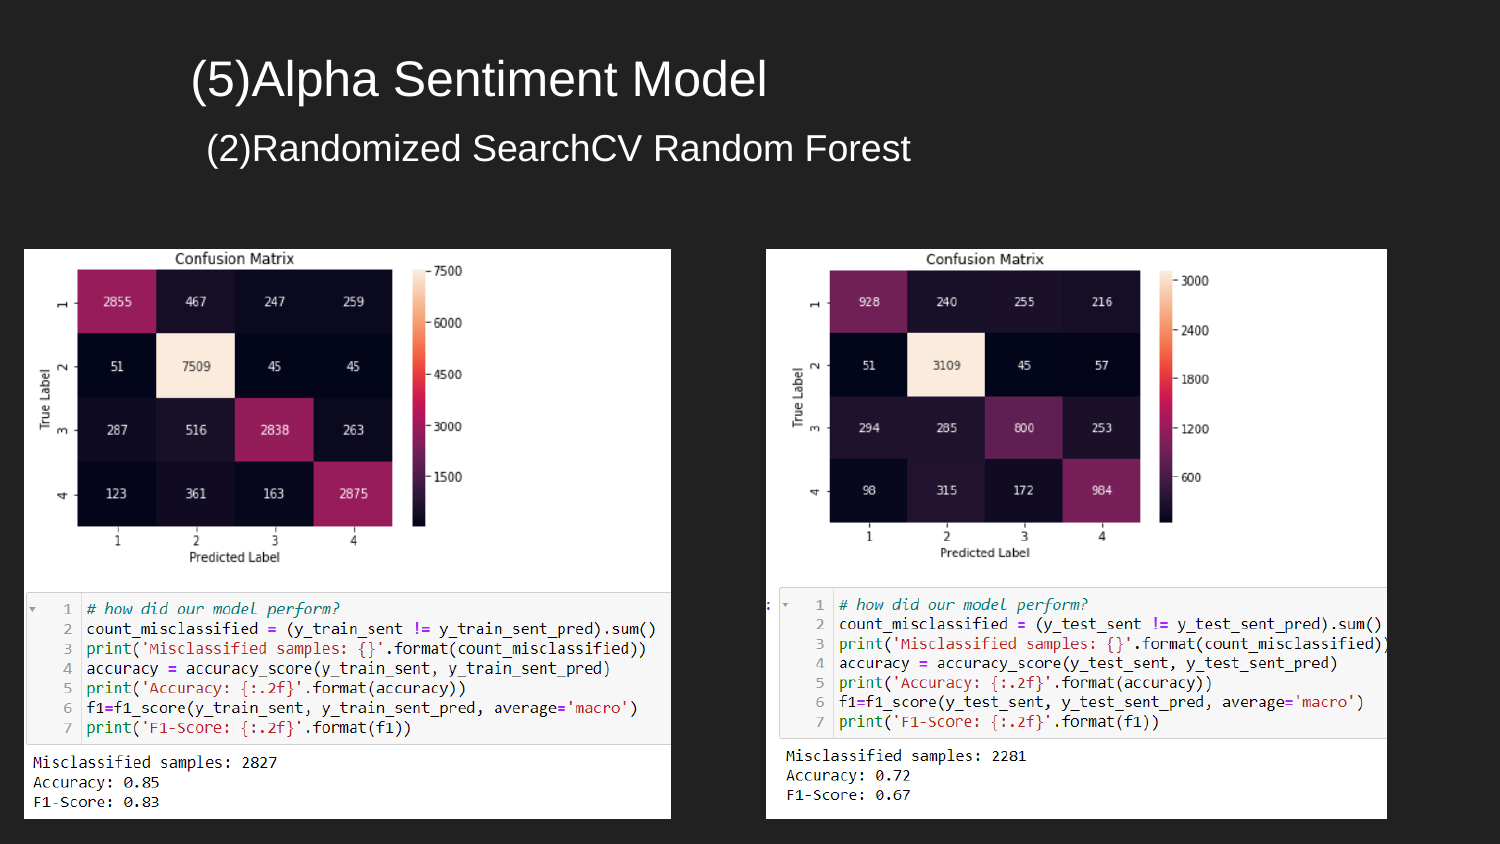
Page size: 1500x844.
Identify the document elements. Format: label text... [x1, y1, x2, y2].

picture [24, 249, 672, 819]
picture [766, 249, 1387, 819]
text_box (5)Alpha Sentiment Model [175, 31, 1387, 149]
text_box (2)Randomized SearchCV Random Forest [190, 108, 1403, 225]
